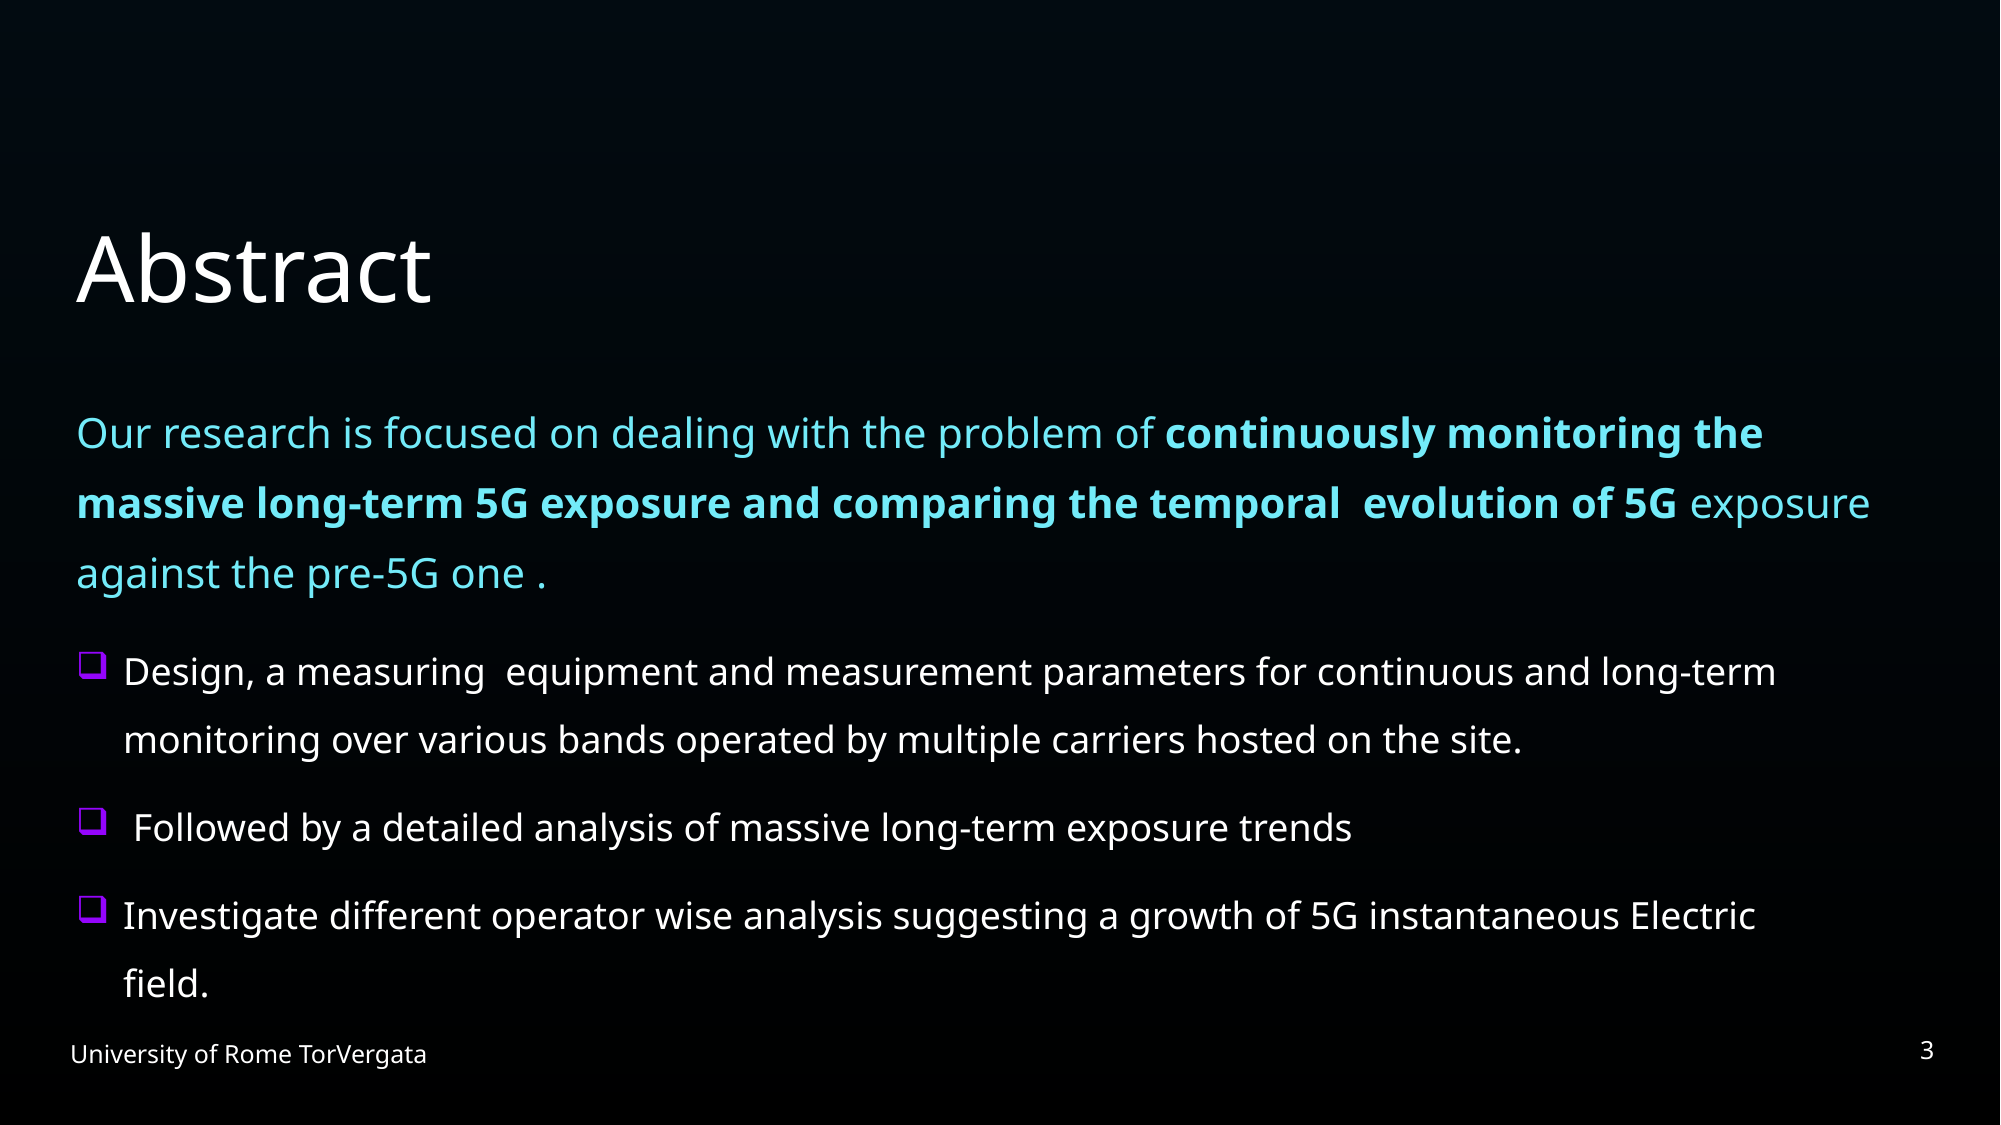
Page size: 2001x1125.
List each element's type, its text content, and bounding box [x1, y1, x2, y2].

list Design, a measuring equipment and measurement parameters for continuous and long-term monitoring over various bands operated by multiple carriers hosted on the site. Followed by a detailed analysis of massive long-term exposure trends Investigate different operator wise analysis suggesting a growth of 5G instantaneous Electric field. [61, 618, 1816, 1024]
list Our research is focused on dealing with the problem of continuously monitoring the massive long-term 5G exposure and comparing the temporal evolution of 5G exposure against the pre-5G one . [61, 379, 1902, 538]
slide_number 3 [1499, 1021, 1950, 1082]
footer University of Rome TorVergata [55, 1023, 731, 1084]
title Abstract [61, 138, 553, 330]
